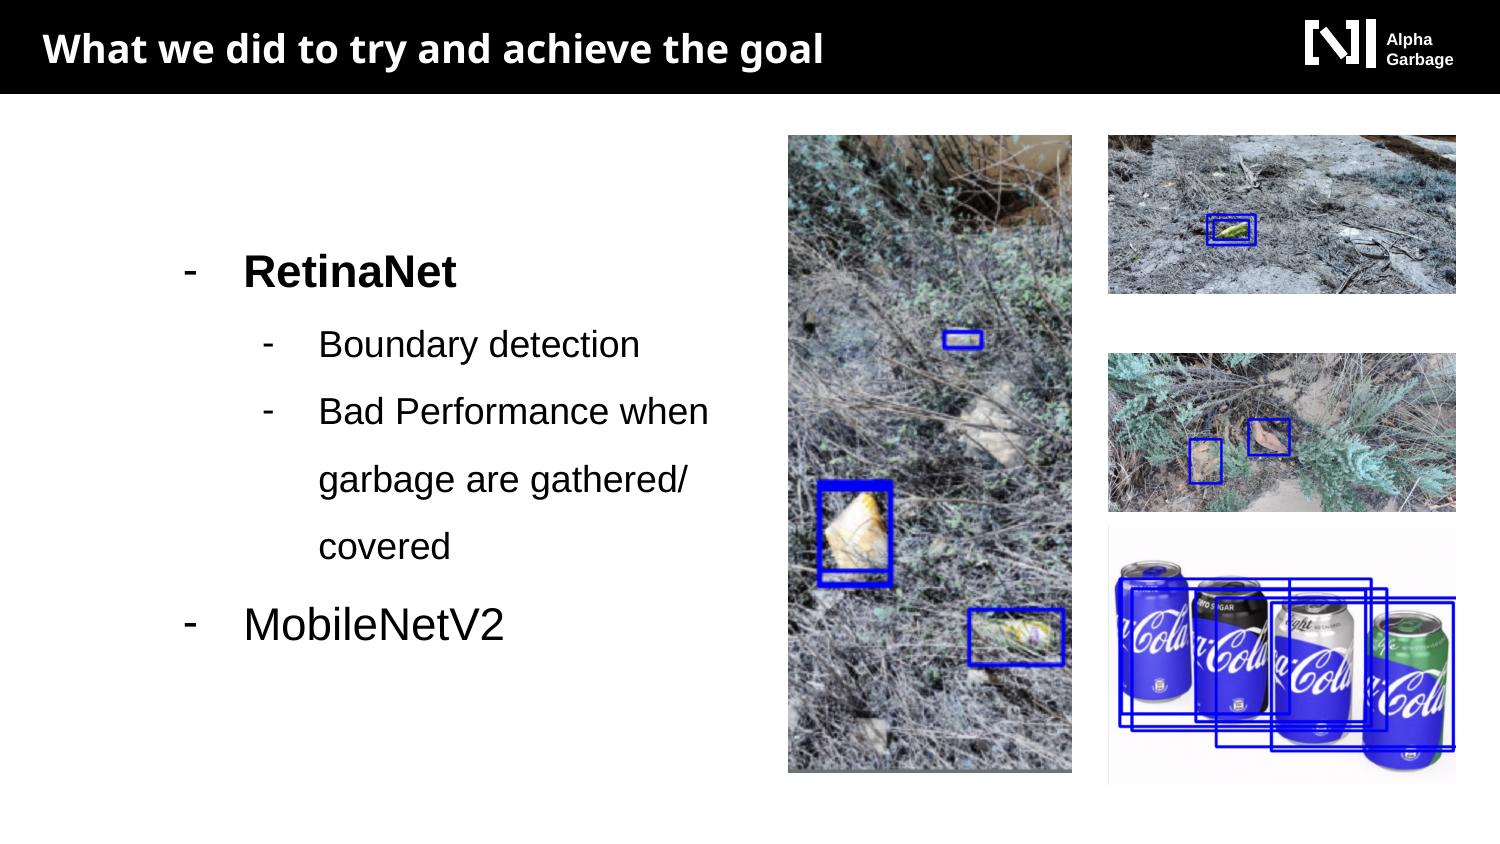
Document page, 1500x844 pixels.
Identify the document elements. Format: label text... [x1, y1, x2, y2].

picture [1108, 526, 1456, 785]
text_box [0, 0, 1500, 93]
text_box RetinaNet Boundary detection Bad Performance when garbage are gathered/ covered MobileNetV2 [153, 199, 782, 665]
picture [787, 135, 1073, 774]
text_box What we did to try and achieve the goal [31, 12, 856, 83]
picture [1108, 135, 1456, 294]
picture [1108, 353, 1456, 512]
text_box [1306, 18, 1484, 76]
